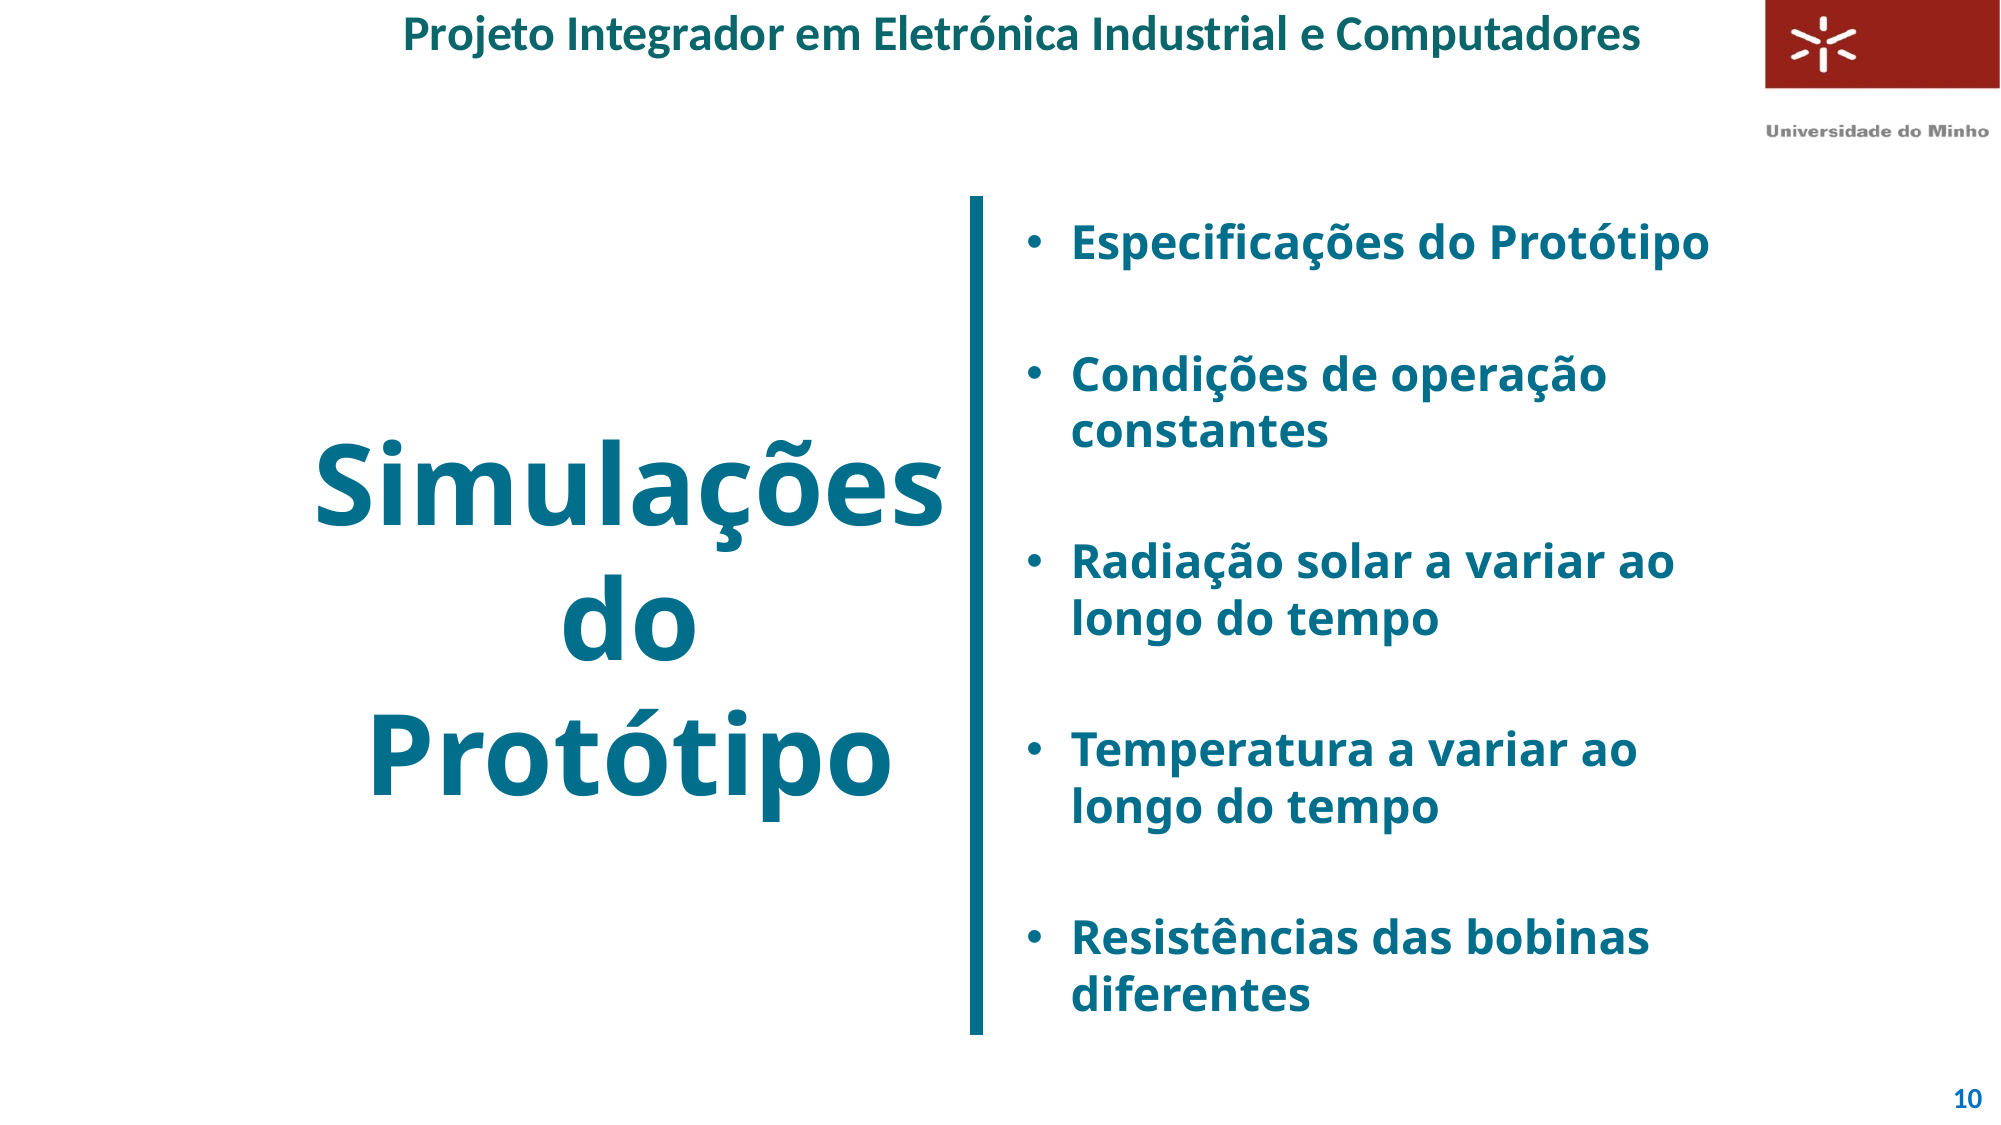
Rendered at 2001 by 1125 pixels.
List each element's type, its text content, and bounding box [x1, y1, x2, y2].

list Simulações do Protótipo [283, 196, 970, 1035]
picture [1765, 0, 2000, 138]
text_box Projeto Integrador em Eletrónica Industrial e Computadores [385, 11, 1661, 76]
text_box Especificações do Protótipo Condições de operação constantes Radiação solar a variar ao longo do tempo Temperatura a variar ao longo do tempo Resistências das bobinas diferentes [1011, 198, 1756, 1035]
